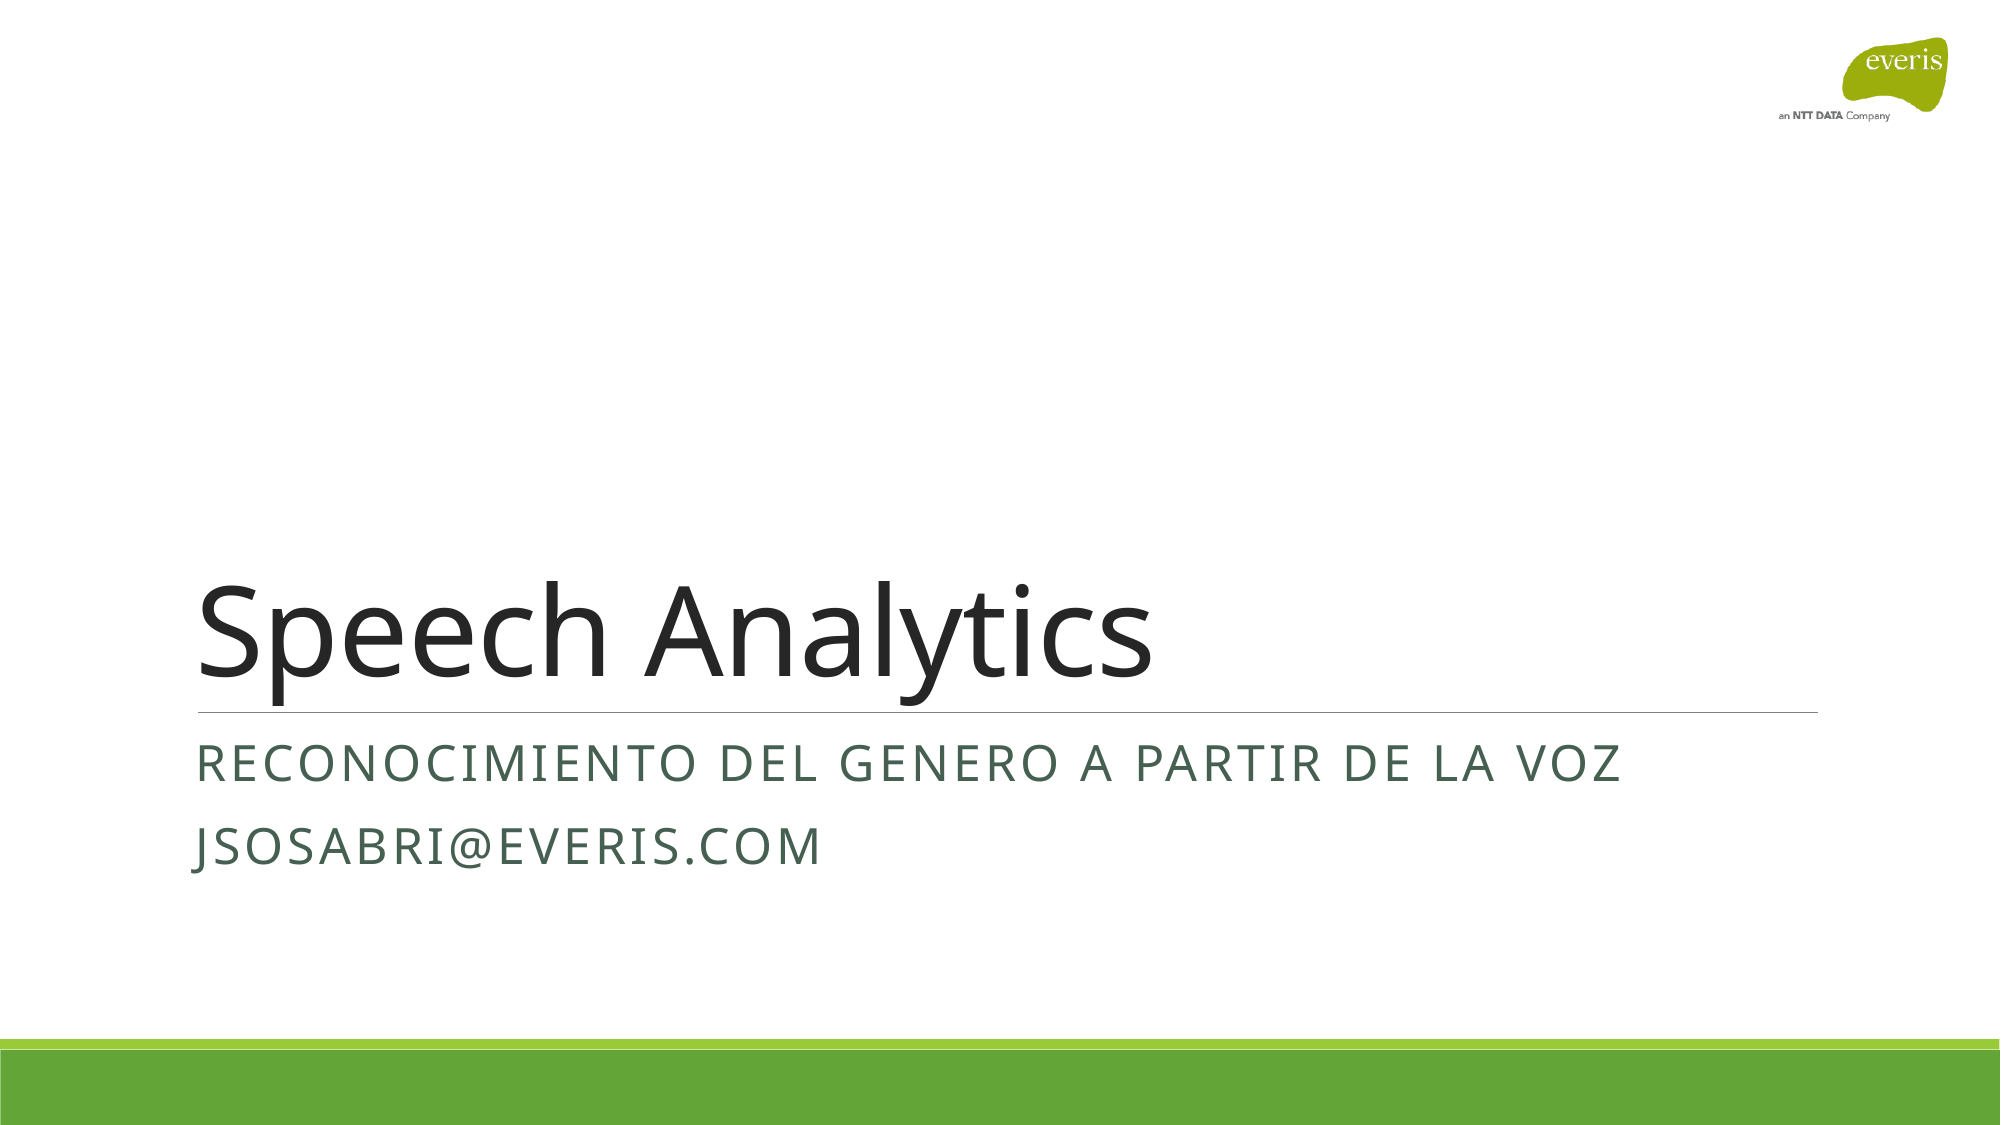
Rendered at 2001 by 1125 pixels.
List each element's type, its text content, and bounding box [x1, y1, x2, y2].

picture [1771, 33, 1956, 125]
subtitle Reconocimiento del genero a partir de la voz jsosabri@everis.com [180, 730, 1831, 919]
title Speech Analytics [180, 124, 1830, 710]
